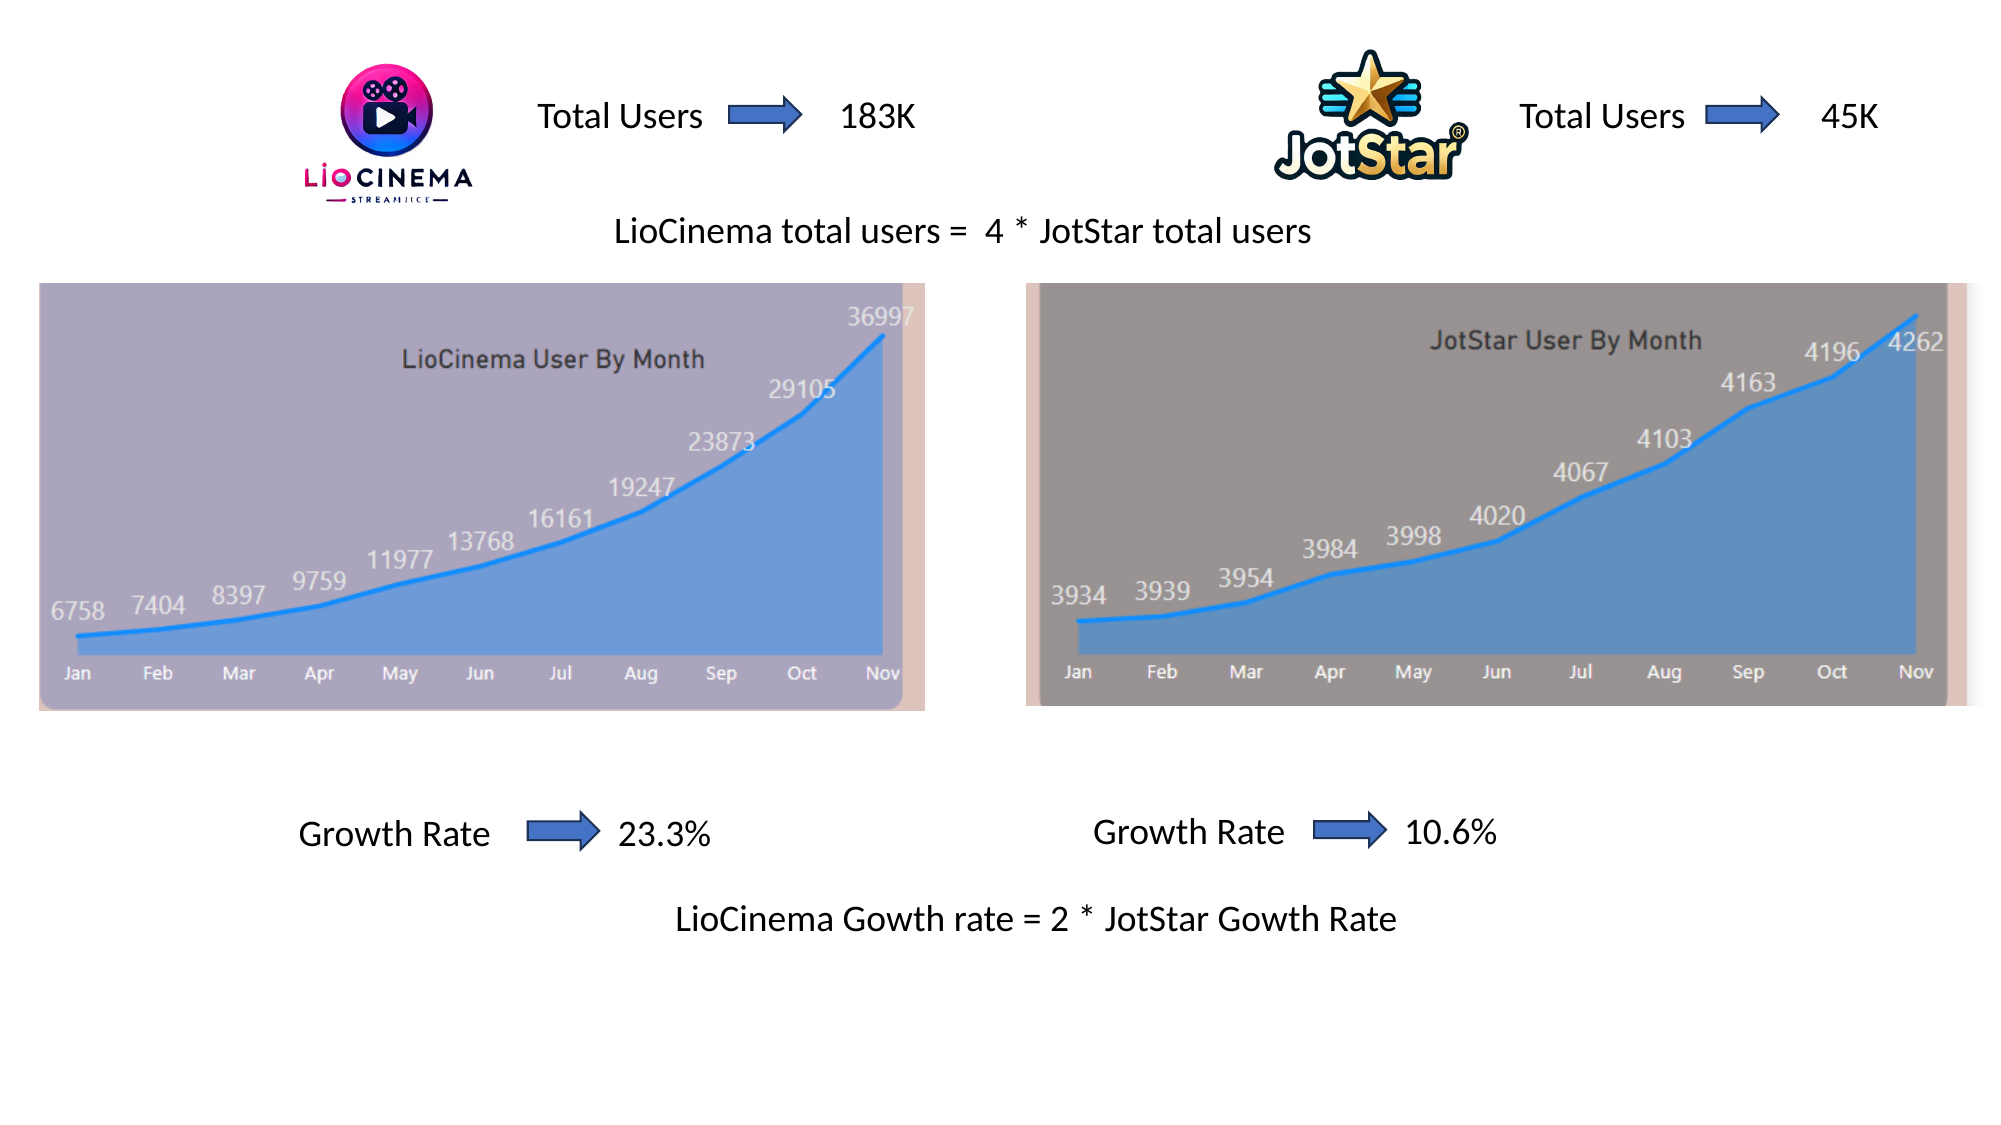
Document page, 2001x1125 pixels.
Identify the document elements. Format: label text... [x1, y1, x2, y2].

text_box LioCinema total users = 4 * JotStar total users [599, 198, 1341, 259]
text_box Growth Rate 23.3% [283, 801, 766, 862]
text_box [728, 95, 803, 134]
picture [295, 53, 482, 224]
text_box Growth Rate 10.6% [1078, 799, 1538, 860]
text_box [526, 809, 601, 852]
picture [1270, 24, 1470, 180]
text_box Total Users 45K [1504, 84, 1919, 144]
picture [1026, 283, 1983, 706]
text_box [1705, 95, 1780, 134]
text_box Total Users 183K [522, 84, 962, 144]
picture [39, 283, 925, 711]
text_box [1313, 810, 1388, 850]
text_box LioCinema Gowth rate = 2 * JotStar Gowth Rate [660, 886, 1467, 947]
